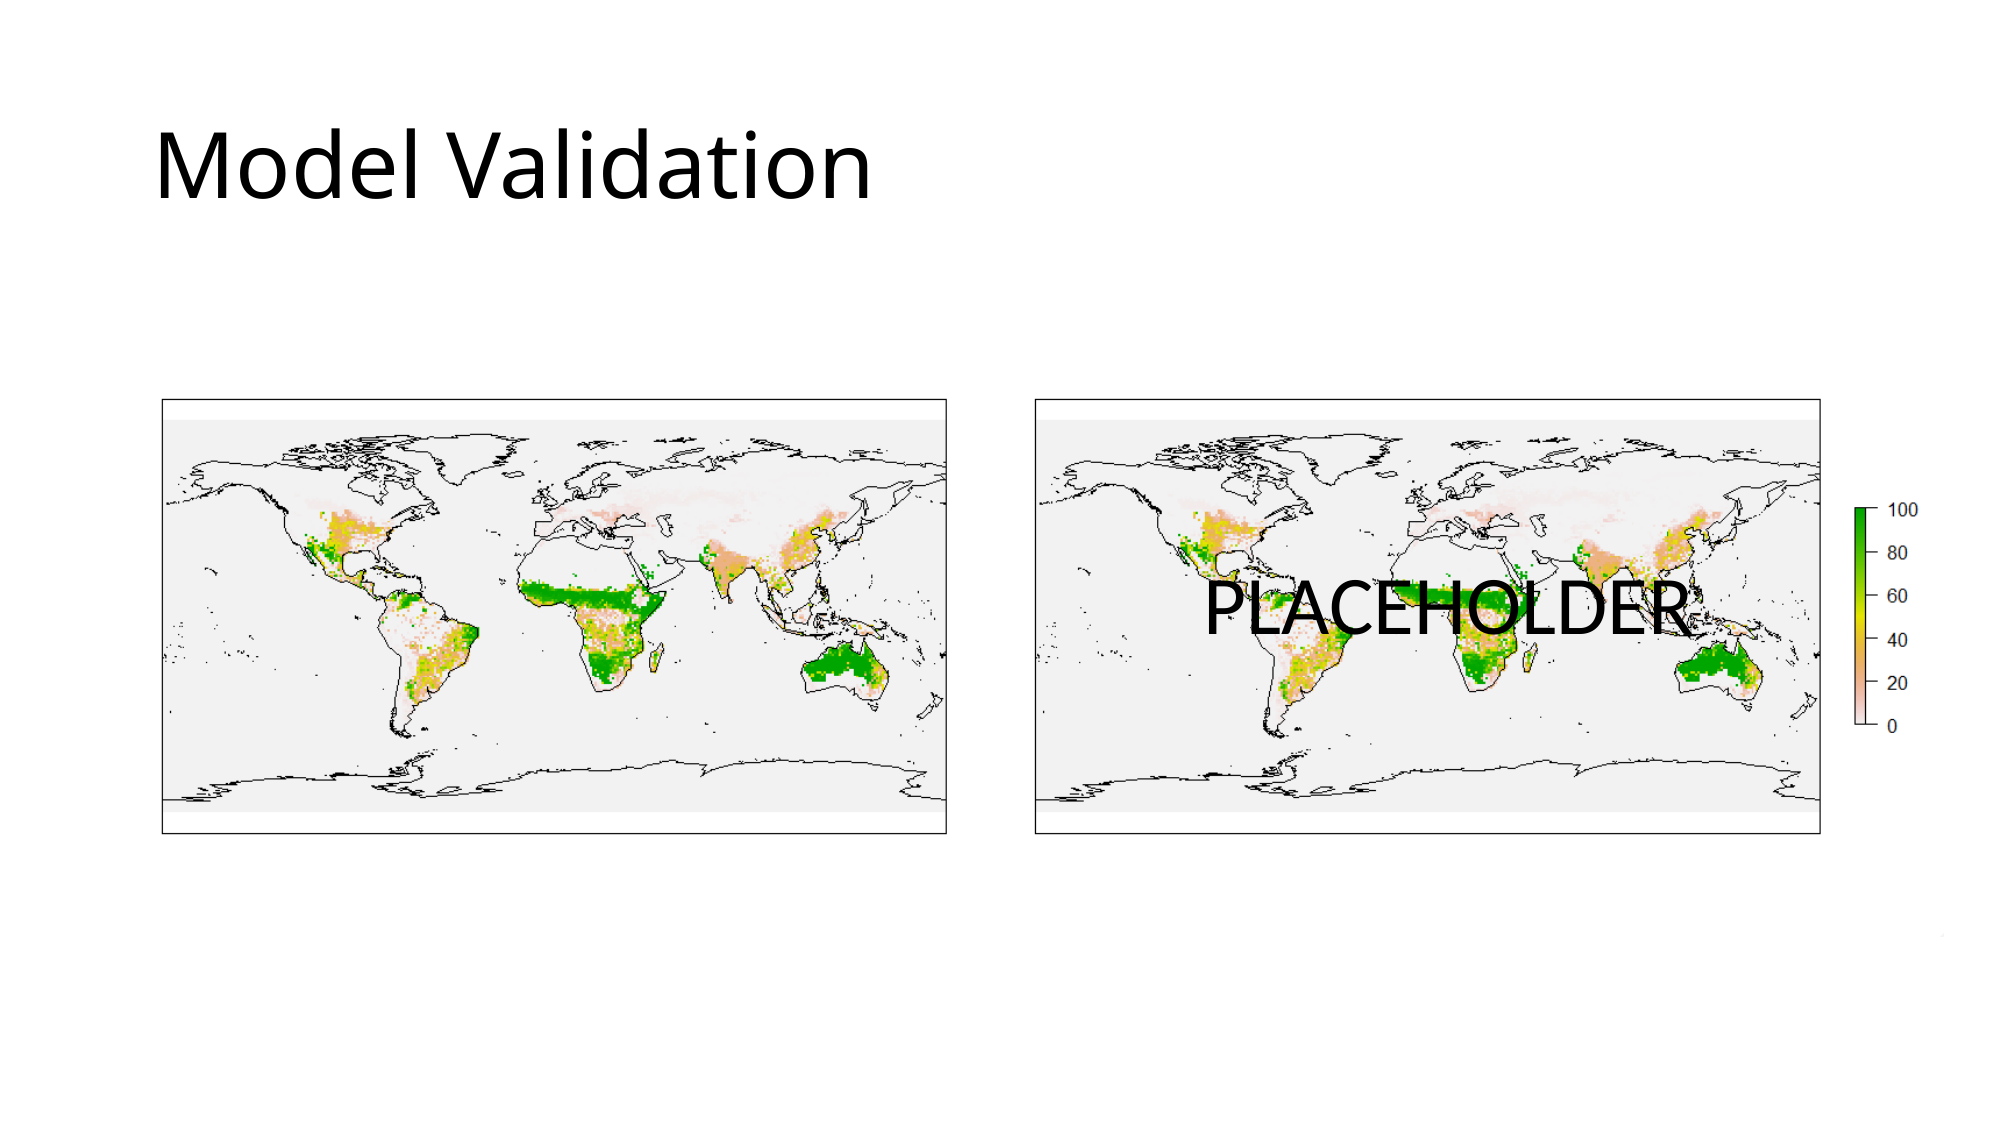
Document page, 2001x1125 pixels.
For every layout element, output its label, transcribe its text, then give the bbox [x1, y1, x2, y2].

title Model Validation [137, 59, 1863, 278]
picture [80, 316, 1944, 937]
